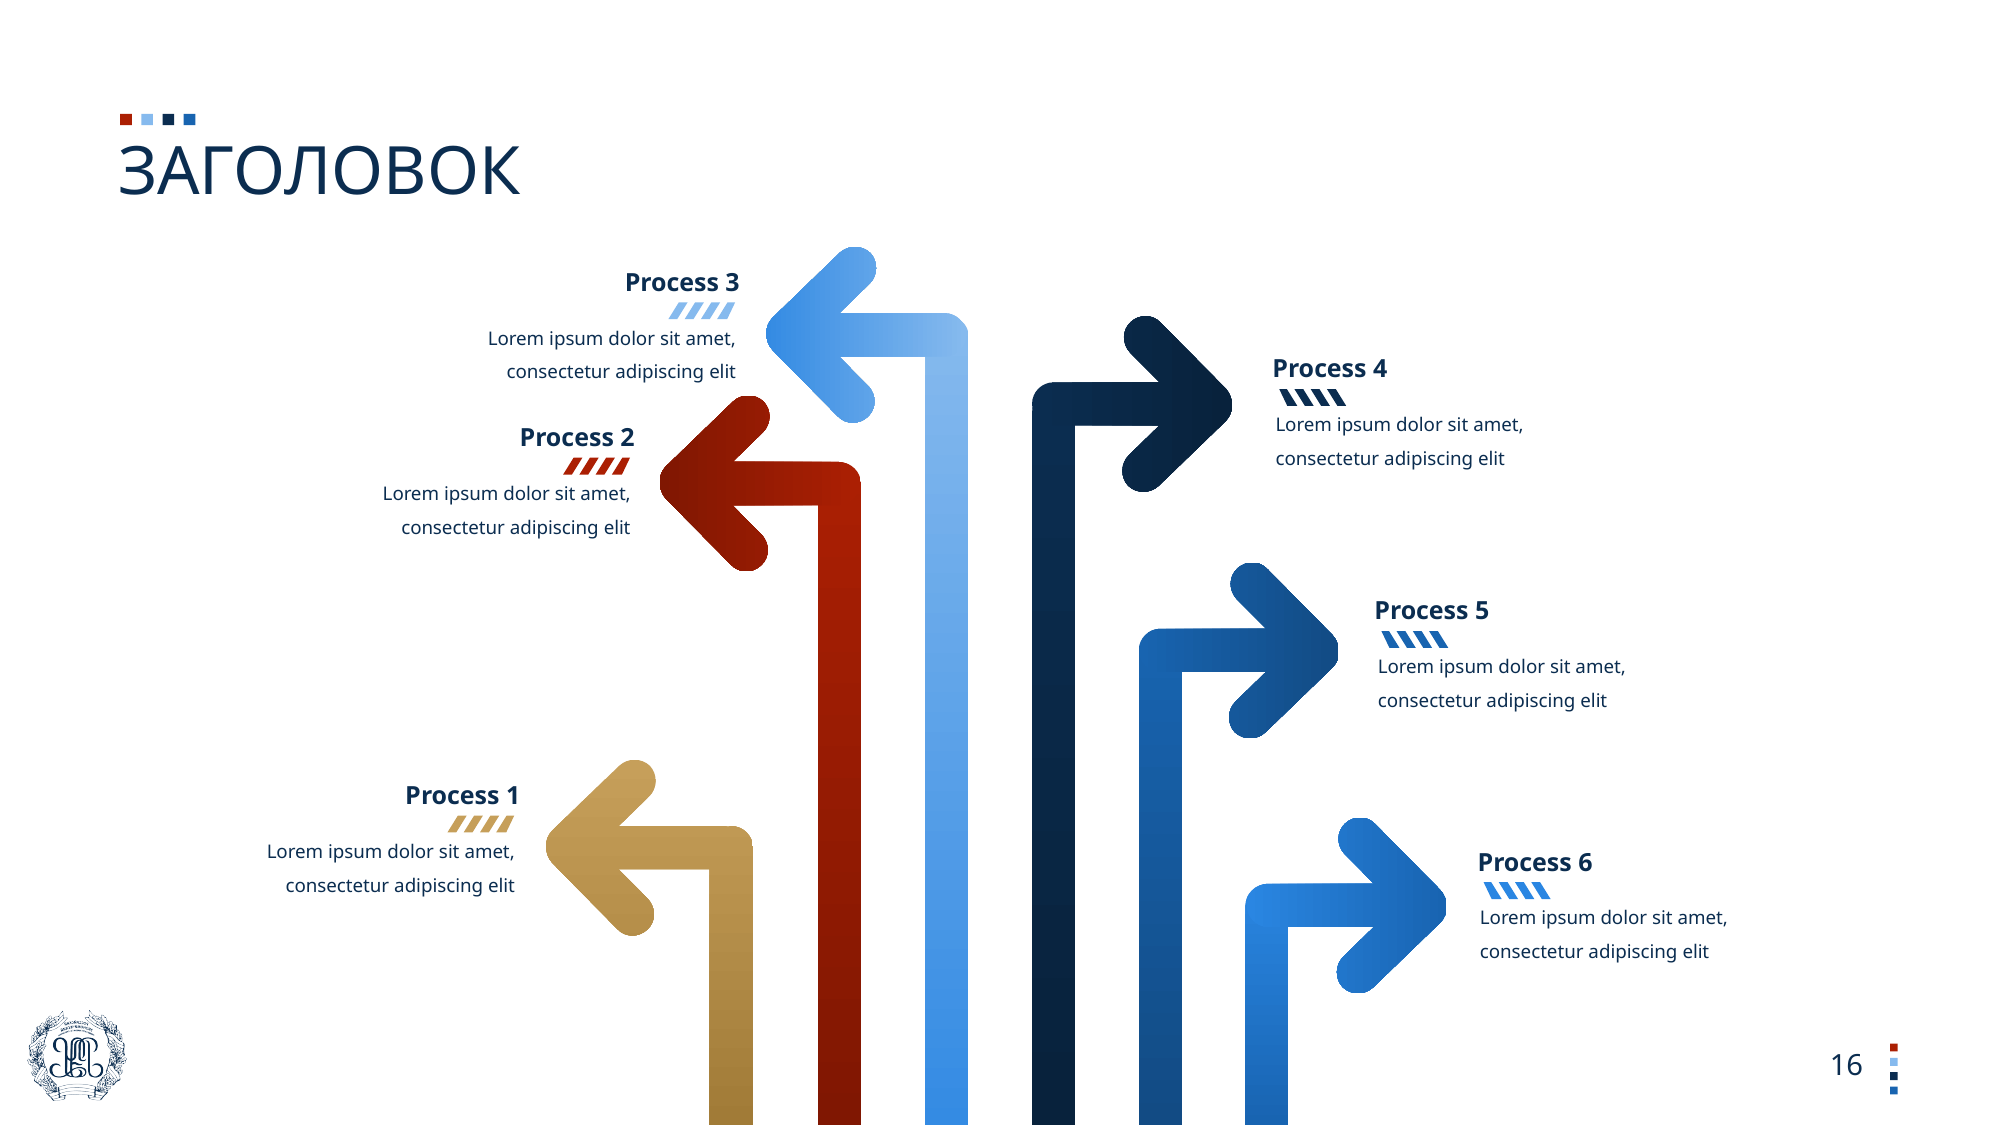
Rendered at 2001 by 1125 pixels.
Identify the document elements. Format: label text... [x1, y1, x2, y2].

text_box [425, 258, 753, 388]
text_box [1245, 817, 1447, 1125]
text_box [544, 758, 659, 937]
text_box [1361, 587, 1711, 717]
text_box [1138, 562, 1339, 1125]
picture [27, 1010, 127, 1101]
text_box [319, 414, 648, 543]
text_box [204, 772, 532, 901]
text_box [659, 395, 861, 1125]
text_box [1463, 838, 1813, 968]
list ЗАГОЛОВОК [103, 135, 673, 211]
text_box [1259, 345, 1608, 475]
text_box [766, 246, 969, 1125]
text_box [1032, 315, 1232, 1125]
